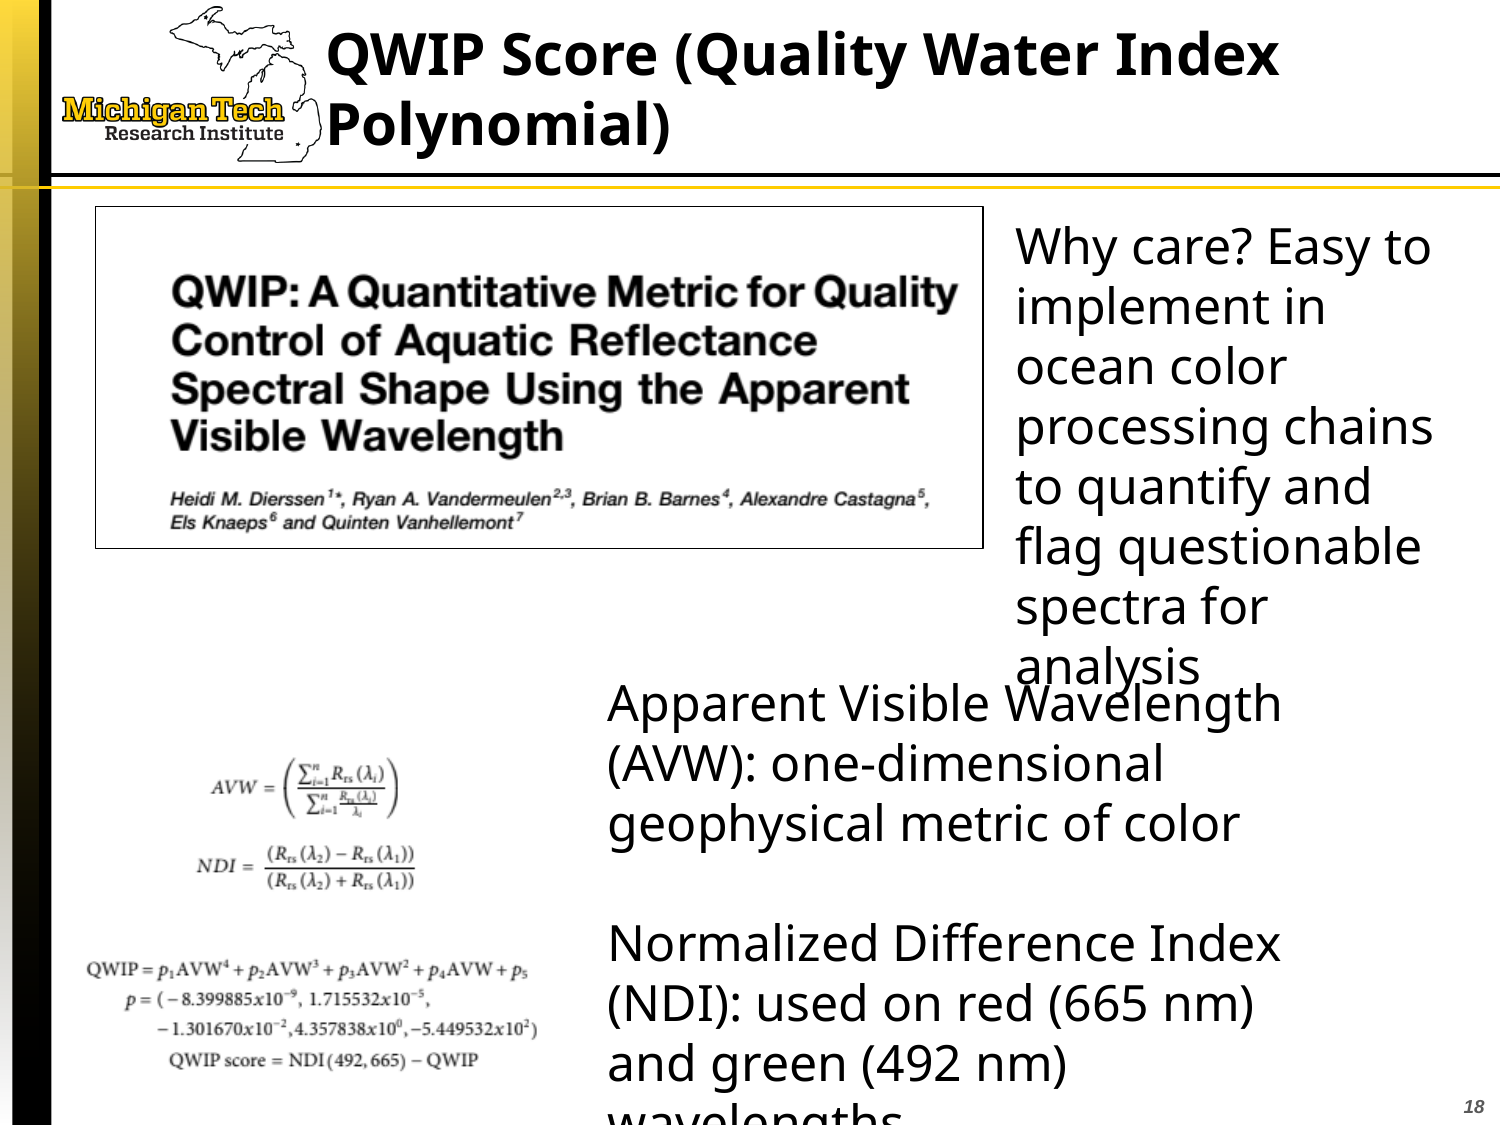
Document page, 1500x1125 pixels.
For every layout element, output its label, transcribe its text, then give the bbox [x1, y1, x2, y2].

picture [98, 738, 520, 904]
text_box Why care? Easy to implement in ocean color processing chains to quantify and flag questionable spectra for analysis [1000, 207, 1471, 981]
text_box QWIP Score (Quality Water Index Polynomial) [310, 0, 1500, 175]
picture [96, 207, 983, 549]
picture [62, 6, 310, 163]
text_box Apparent Visible Wavelength (AVW): one-dimensional geophysical metric of color Normalized Difference Index (NDI): used on red (665 nm) and green (492 nm) wavelengths [593, 664, 1316, 1125]
picture [67, 946, 551, 1088]
